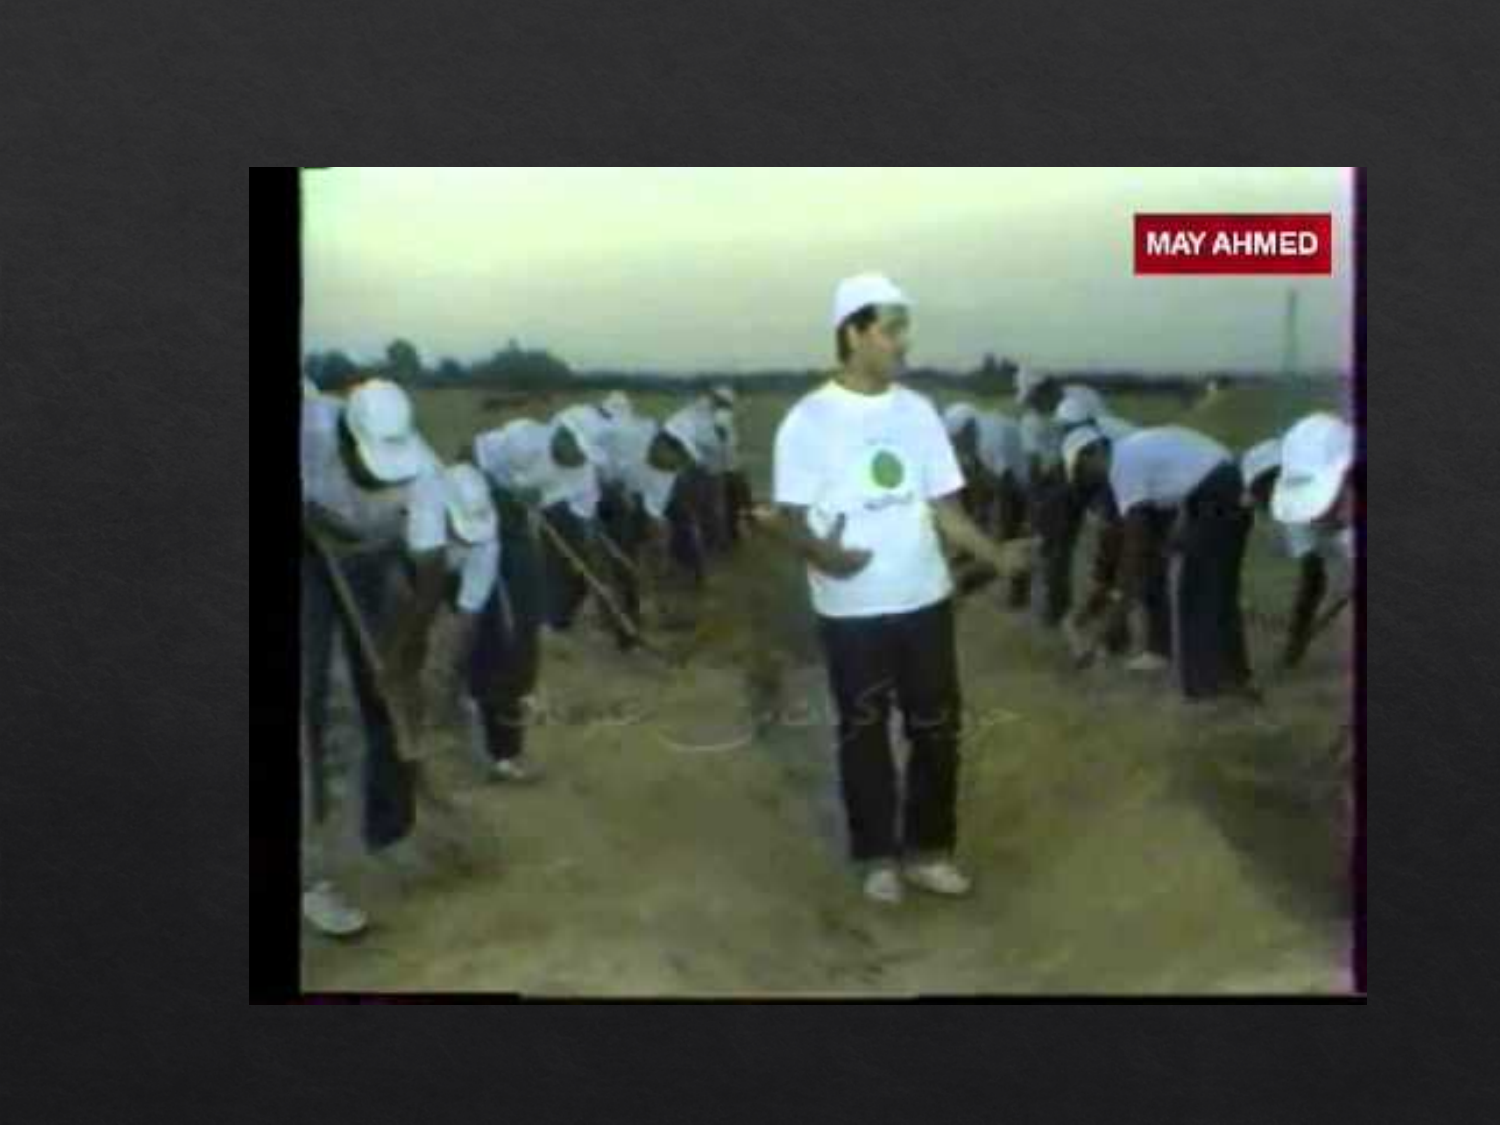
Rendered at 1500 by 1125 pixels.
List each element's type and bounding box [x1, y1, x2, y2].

picture [249, 167, 1367, 1006]
